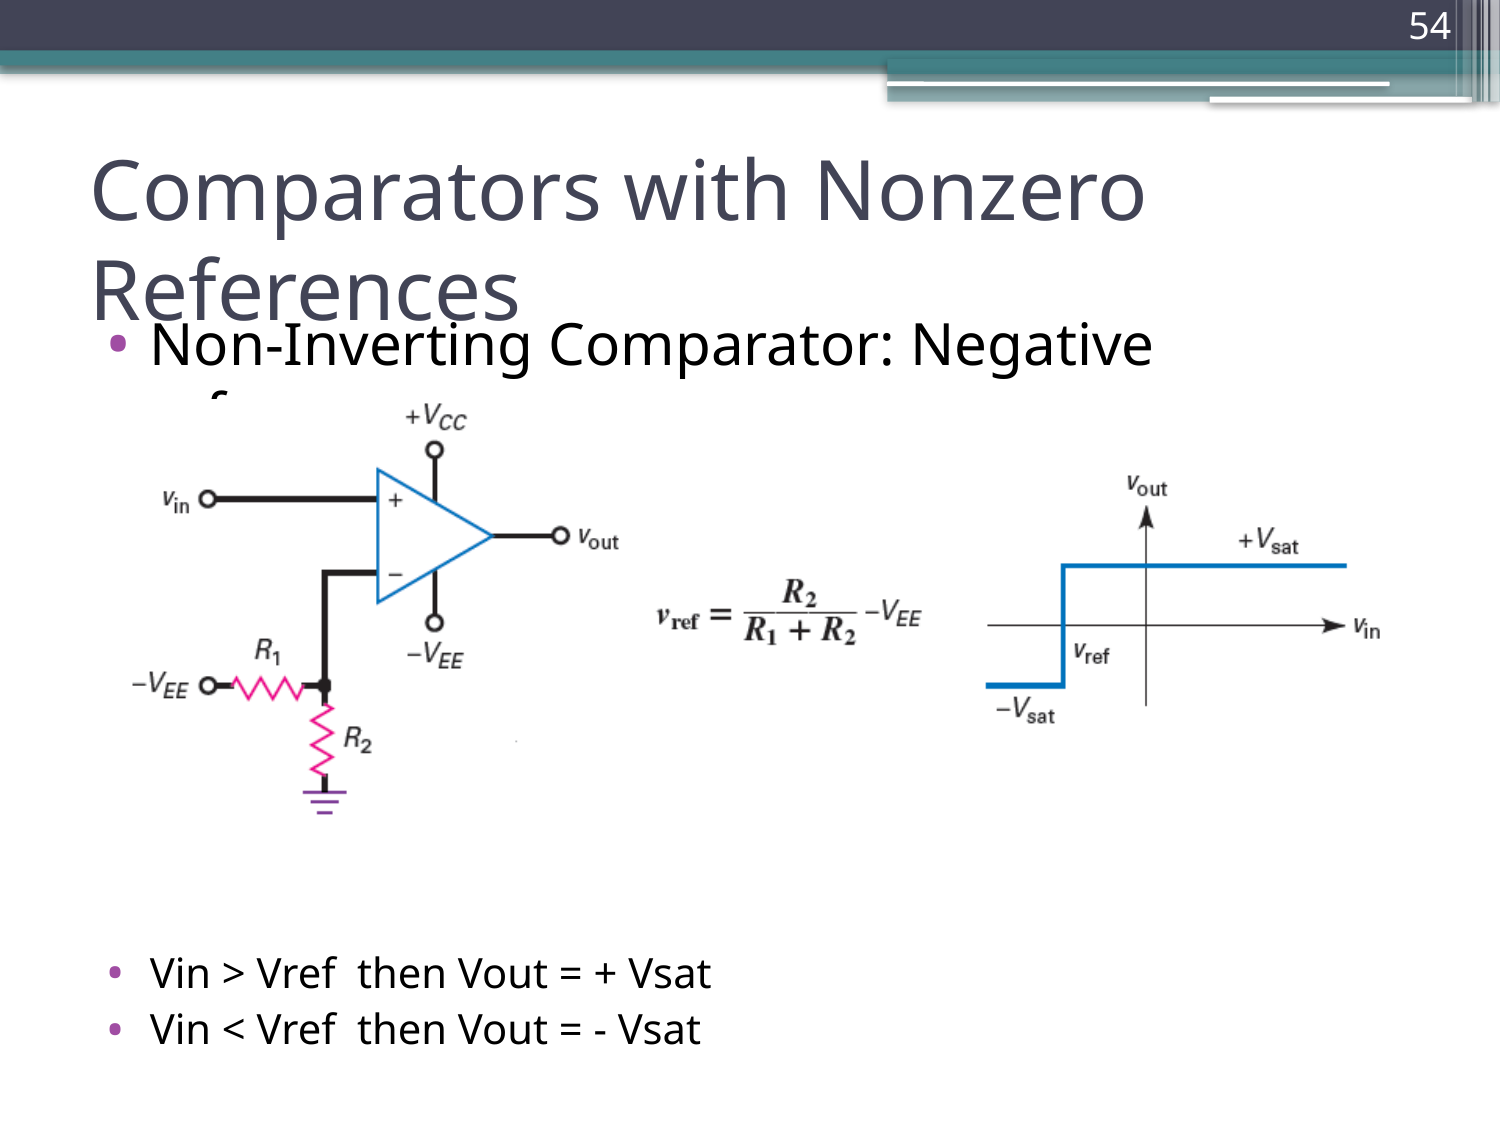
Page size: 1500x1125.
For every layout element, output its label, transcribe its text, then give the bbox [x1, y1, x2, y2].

list Non-Inverting Comparator: Negative reference Vin > Vref then Vout = + Vsat Vin < Vref then Vout = - Vsat [75, 299, 1425, 1079]
slide_number 54 [1341, 0, 1466, 61]
title Comparators with Nonzero References [75, 112, 1500, 363]
picture [124, 399, 1394, 824]
